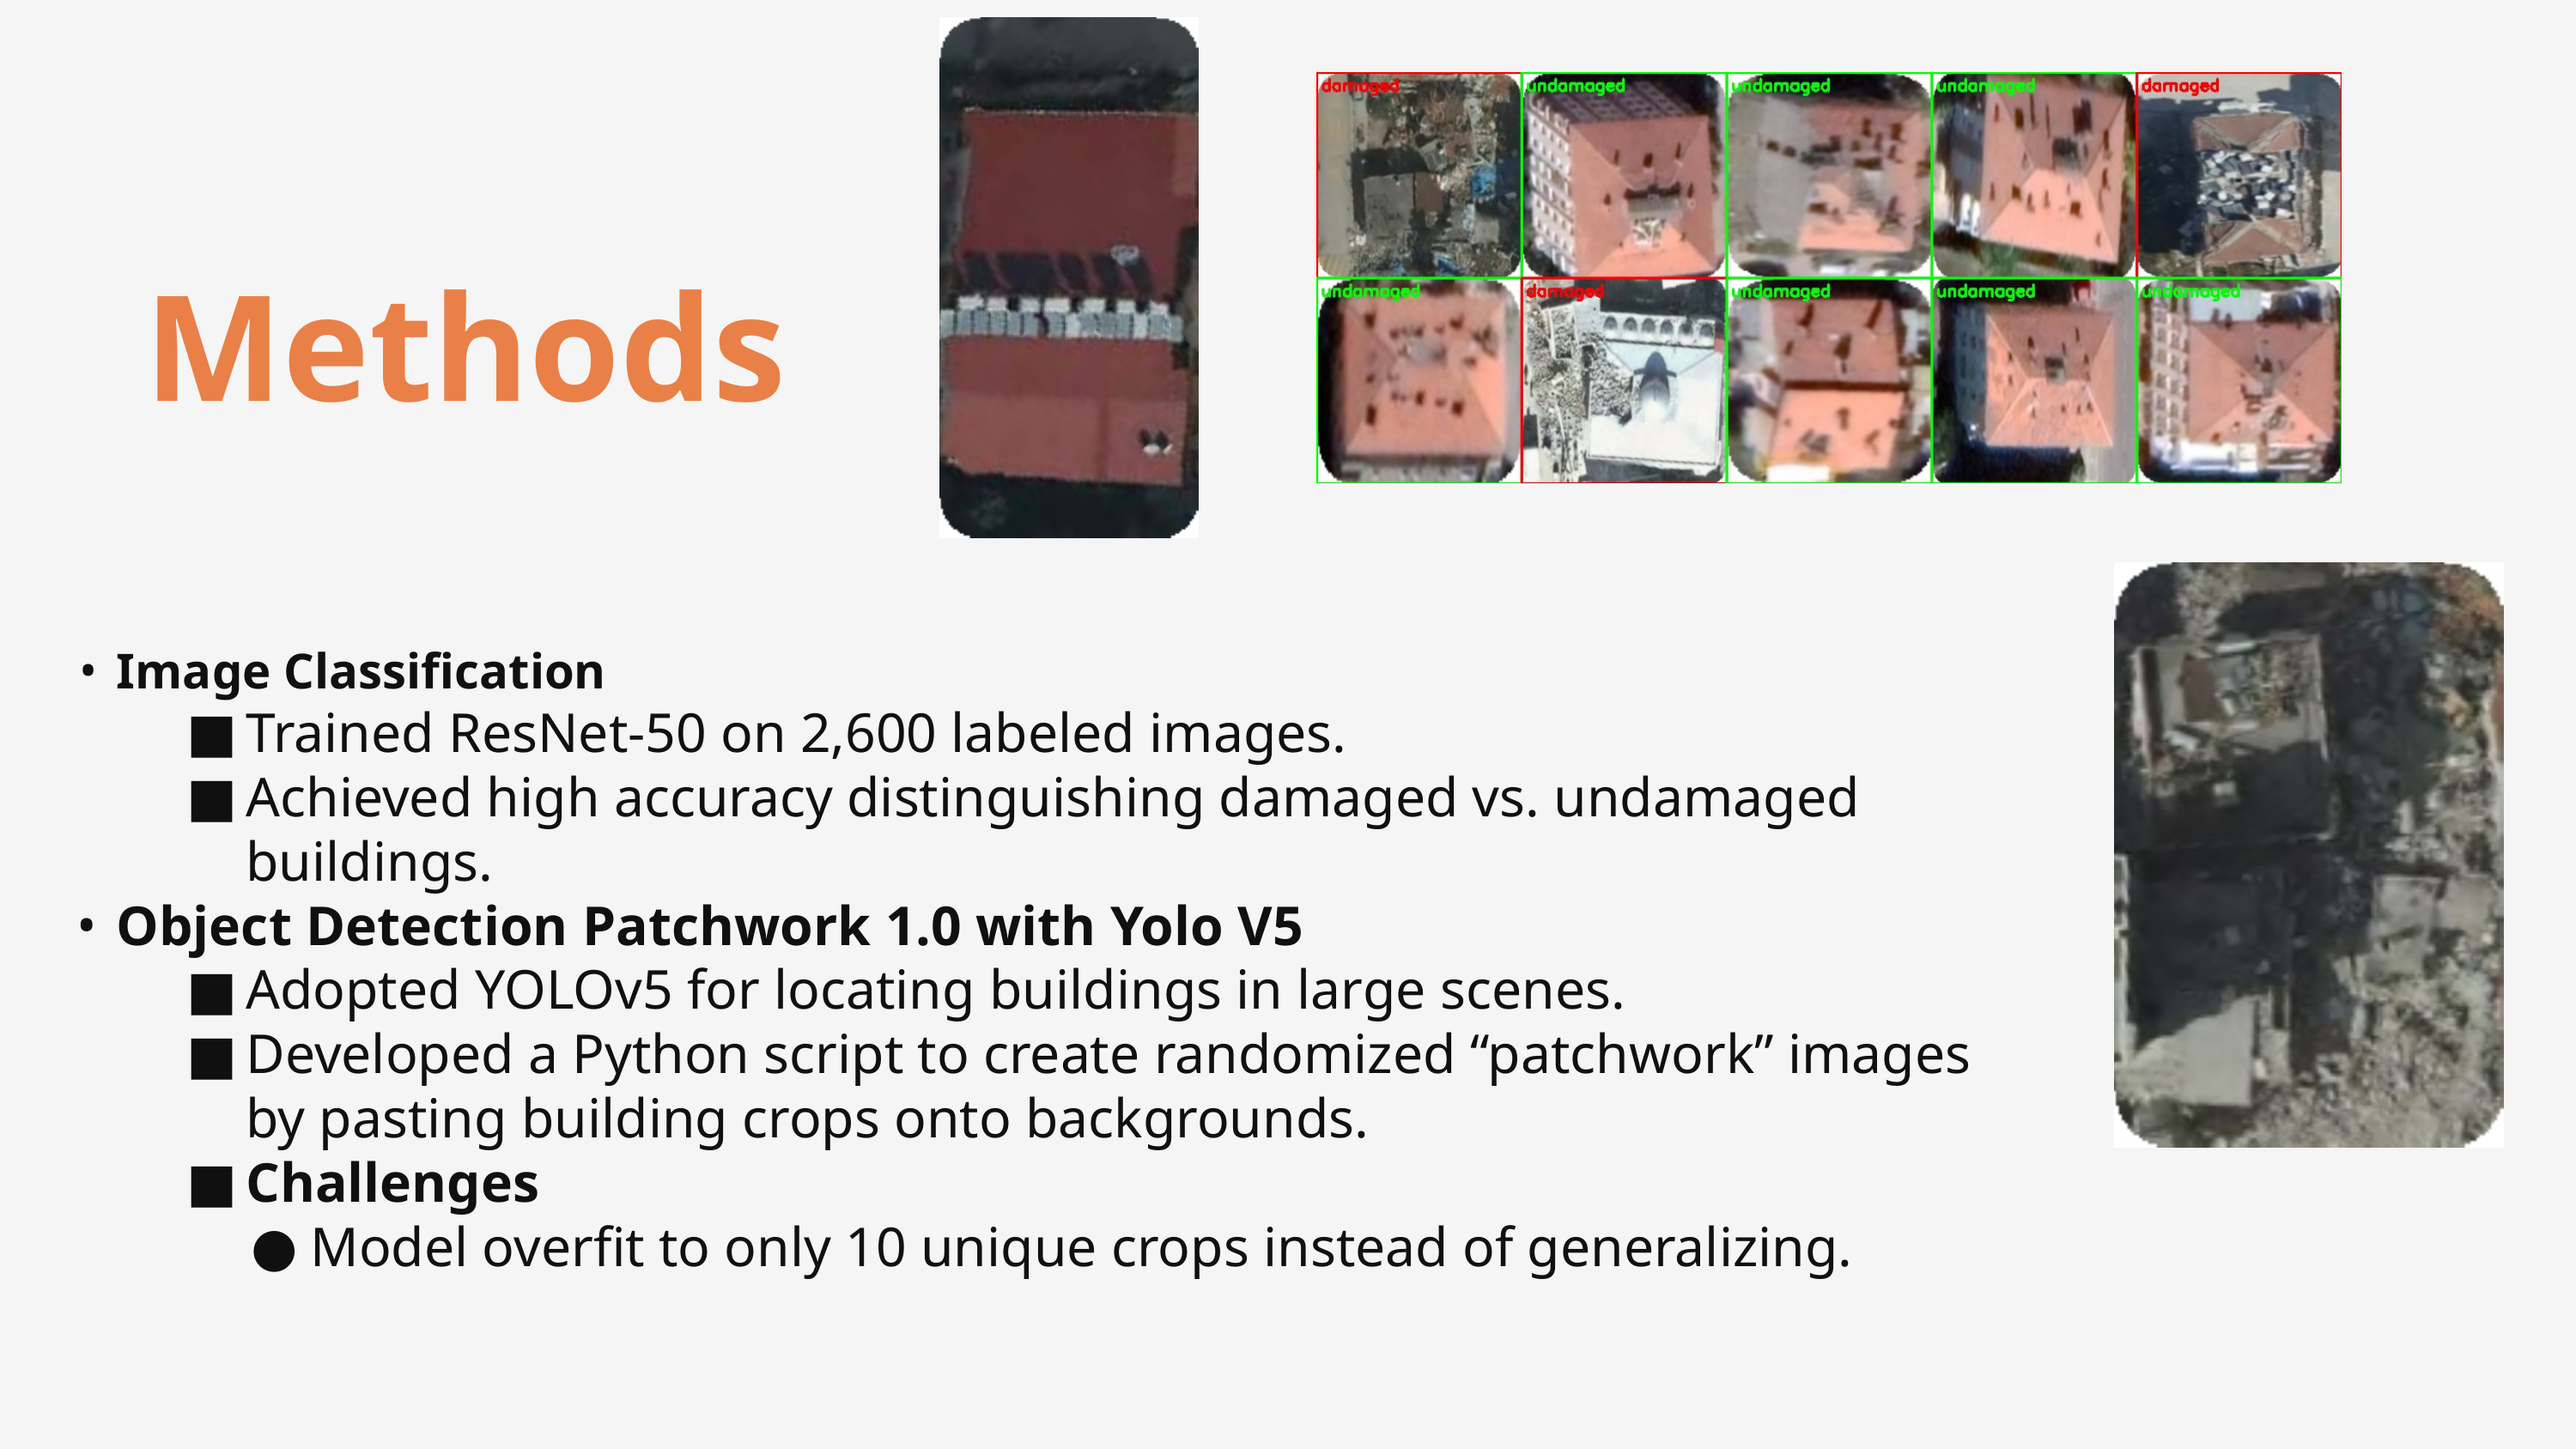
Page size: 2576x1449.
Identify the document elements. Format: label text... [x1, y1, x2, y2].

picture [939, 17, 1199, 538]
text_box Methods [144, 287, 935, 430]
picture [2114, 562, 2505, 1149]
picture [1315, 72, 2342, 483]
text_box Image Classification Trained ResNet-50 on 2,600 labeled images. Achieved high accuracy distinguishing damaged vs. undamaged buildings. Object Detection Patchwork 1.0 with Yolo V5 Adopted YOLOv5 for locating buildings in large scenes. Developed a Python script to create randomized “patchwork” images by pasting building crops onto backgrounds. Challenges Model overfit to only 10 unique crops instead of generalizing. [52, 640, 2012, 1278]
